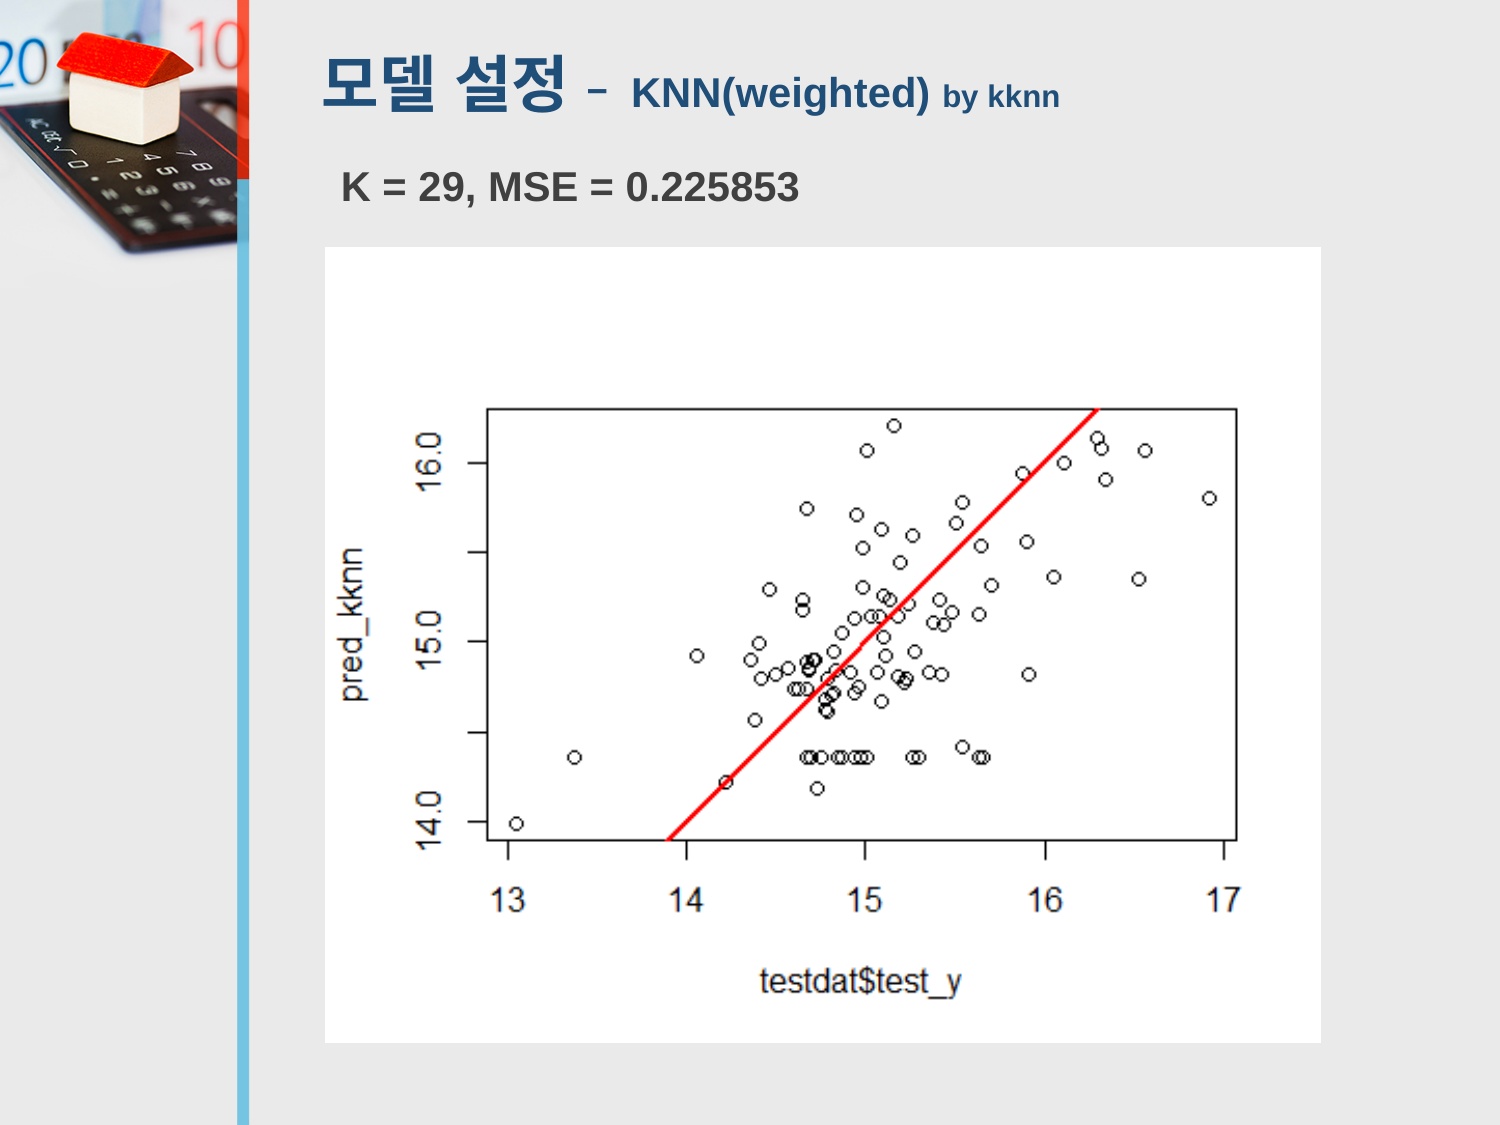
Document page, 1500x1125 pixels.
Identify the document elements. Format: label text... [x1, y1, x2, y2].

text_box [0, 0, 1500, 75]
picture [0, 75, 1500, 1125]
list K = 29, MSE = 0.225853 [325, 176, 1403, 226]
title 모델 설정 – KNN(weighted) by kknn [274, 75, 1500, 176]
